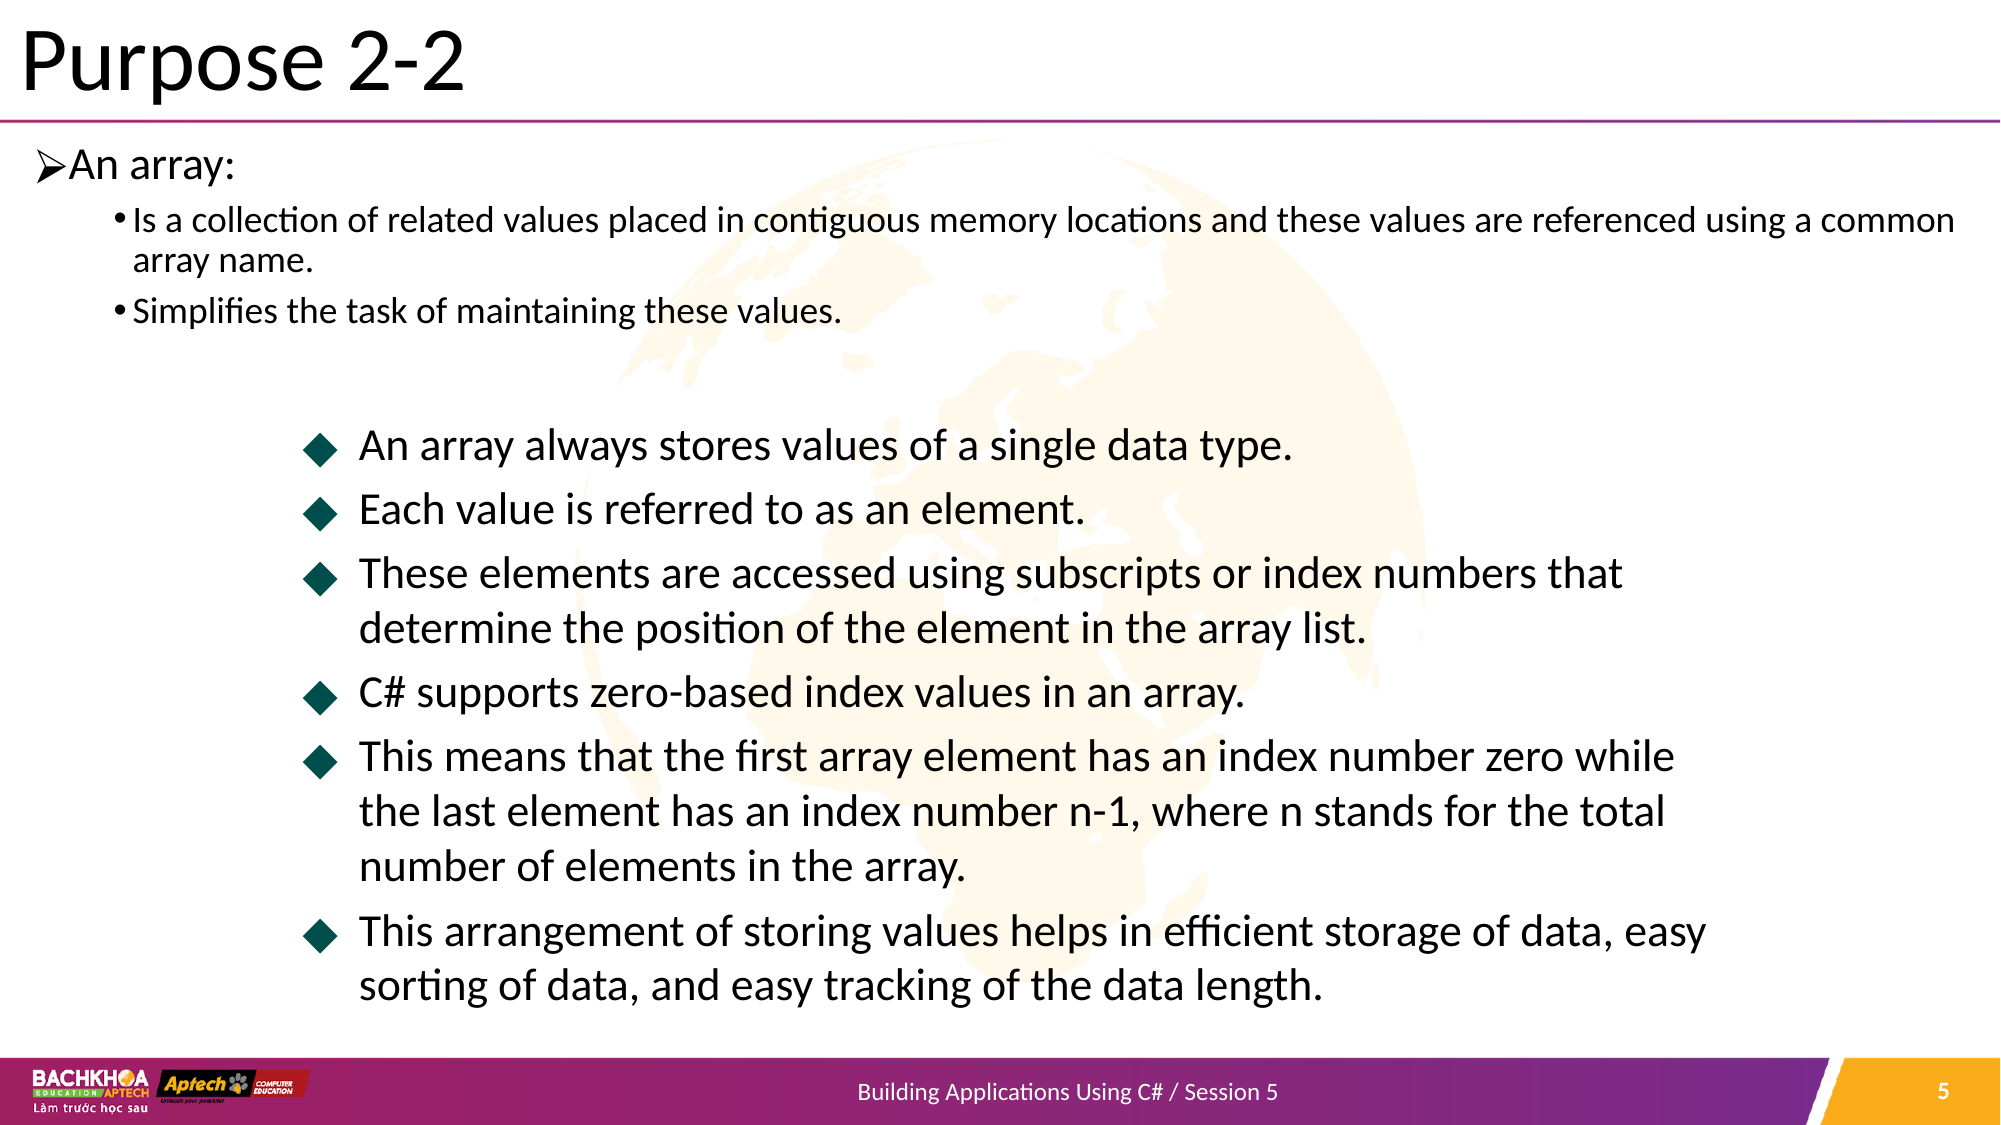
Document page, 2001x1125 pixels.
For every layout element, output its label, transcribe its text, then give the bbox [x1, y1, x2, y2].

footer Building Applications Using C# / Session 5 [324, 1060, 1813, 1120]
picture [0, 0, 2001, 1125]
slide_number ‹#› [1899, 1059, 1988, 1120]
title Purpose 2-2 [5, 3, 1993, 116]
list An array: Is a collection of related values placed in contiguous memory locations and these values are referenced using a common array name. Simplifies the task of maintaining these values. [5, 125, 1993, 1014]
text_box An array always stores values of a single data type. Each value is referred to as an element. These elements are accessed using subscripts or index numbers that determine the position of the element in the array list. C# supports zero-based index values in an array. This means that the first array element has an index number zero while the last element has an index number n-1, where n stands for the total number of elements in the array. This arrangement of storing values helps in efficient storage of data, easy sorting of data, and easy tracking of the data length. [287, 407, 1750, 1057]
